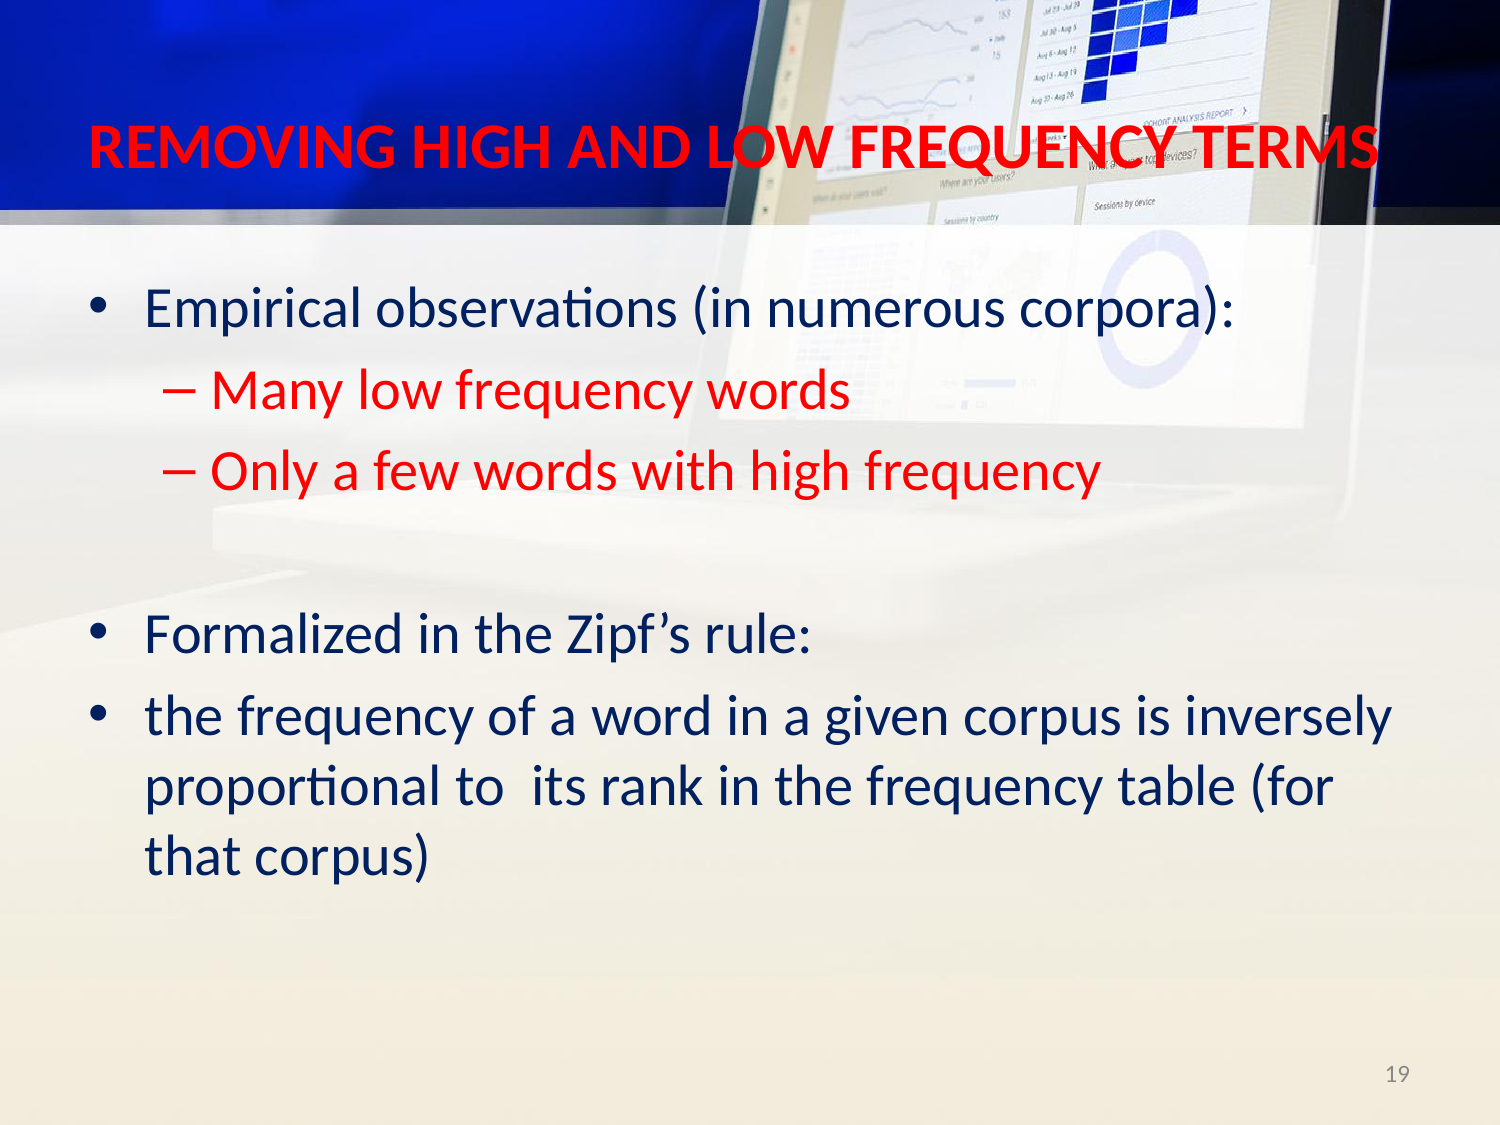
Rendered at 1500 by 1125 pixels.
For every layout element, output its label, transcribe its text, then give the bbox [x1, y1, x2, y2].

list Empirical observations (in numerous corpora): Many low frequency words Only a few words with high frequency Formalized in the Zipf’s rule: the frequency of a word in a given corpus is inversely proportional to its rank in the frequency table (for that corpus) [73, 261, 1427, 1064]
title REMOVING HIGH AND LOW FREQUENCY TERMS [73, 58, 1427, 226]
picture [0, 0, 1500, 1125]
slide_number ‹#› [1074, 1042, 1425, 1103]
